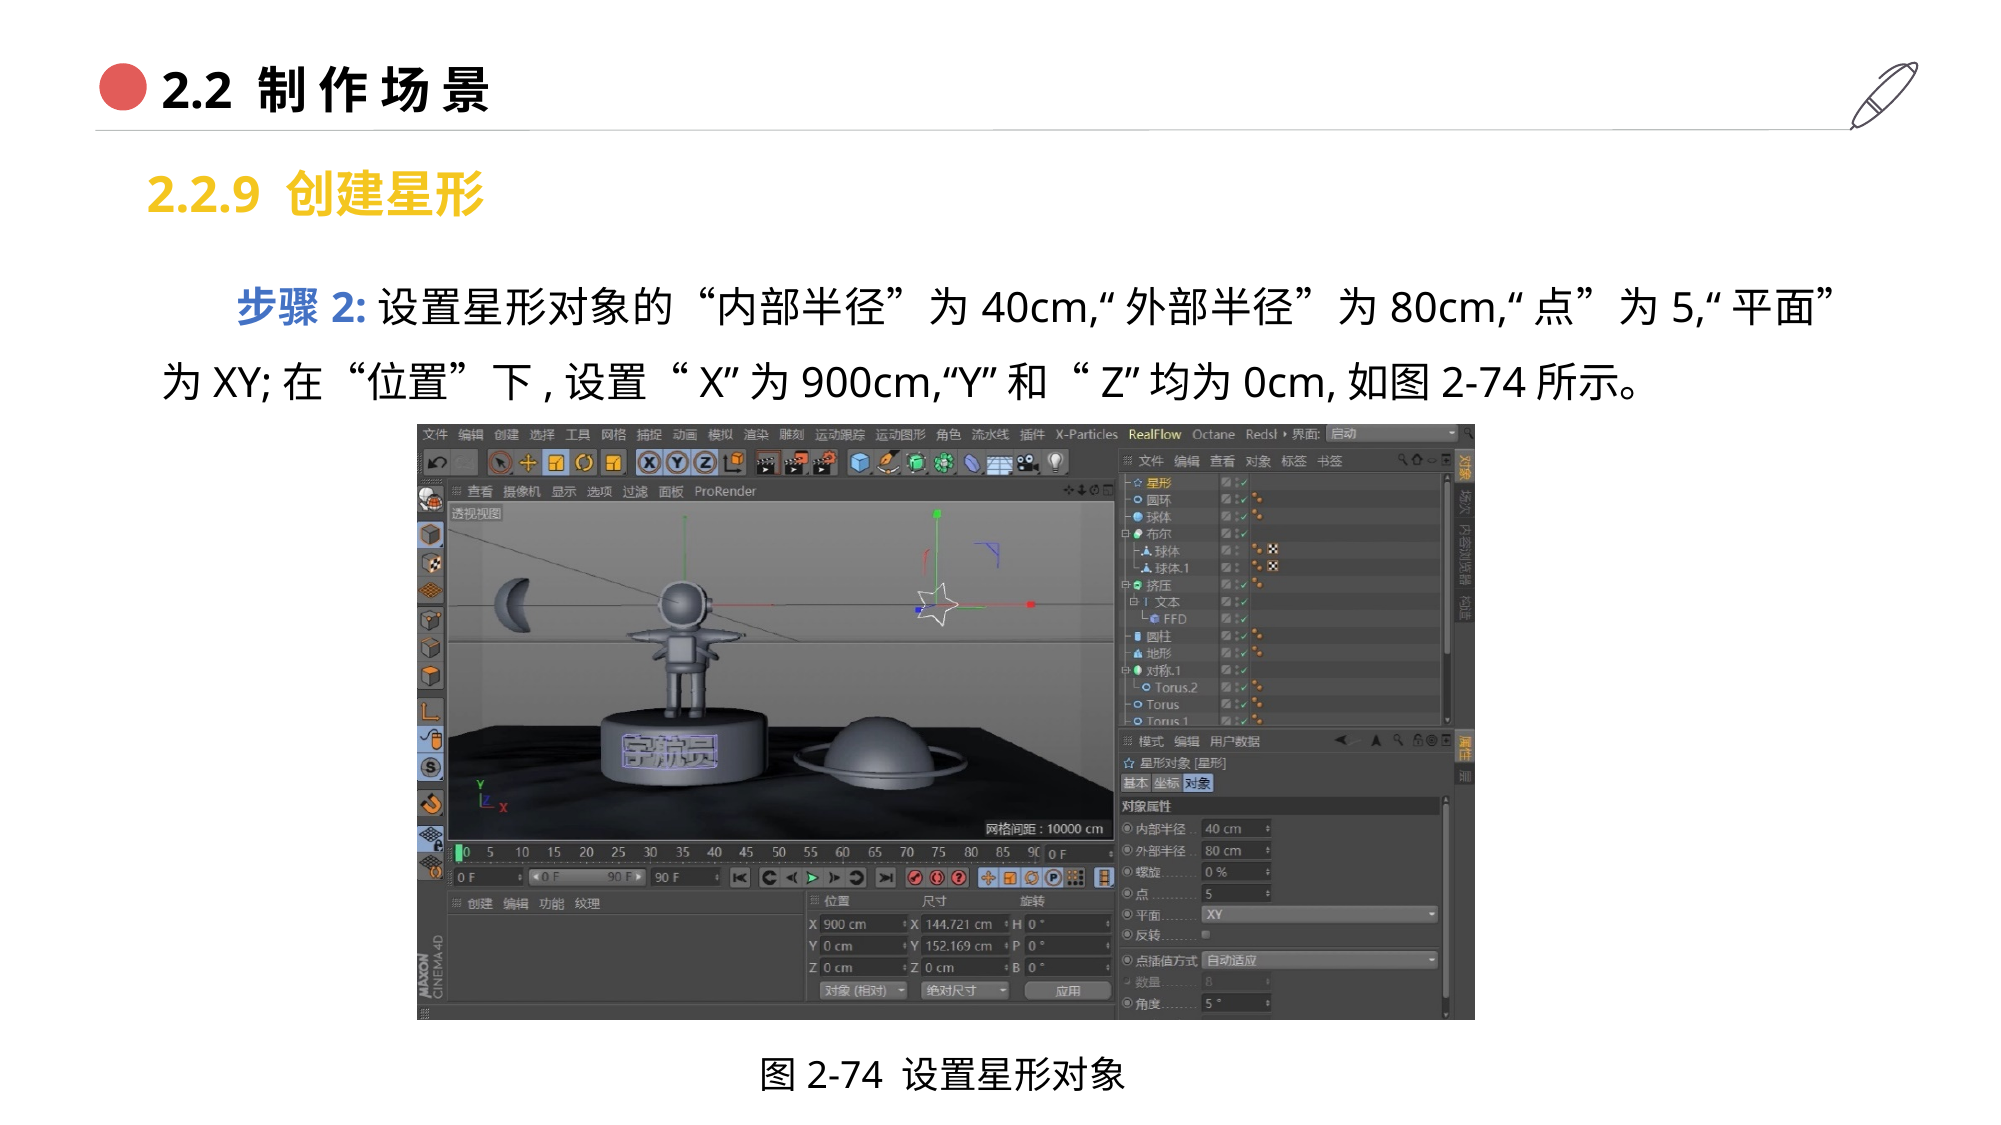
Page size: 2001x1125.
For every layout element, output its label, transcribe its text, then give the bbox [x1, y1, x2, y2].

text_box 步骤2:设置星形对象的“内部半径”为40cm,“外部半径”为80cm,“点”为5,“平面”为XY;在“位置”下,设置“X”为900cm,“Y”和“Z”均为0cm,如图2-74所示。 [146, 248, 1874, 413]
text_box 2.2.9 创建星形 [146, 132, 575, 239]
text_box 图2-74 设置星形对象 [393, 1020, 1494, 1103]
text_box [95, 51, 1921, 131]
picture [417, 424, 1475, 1020]
